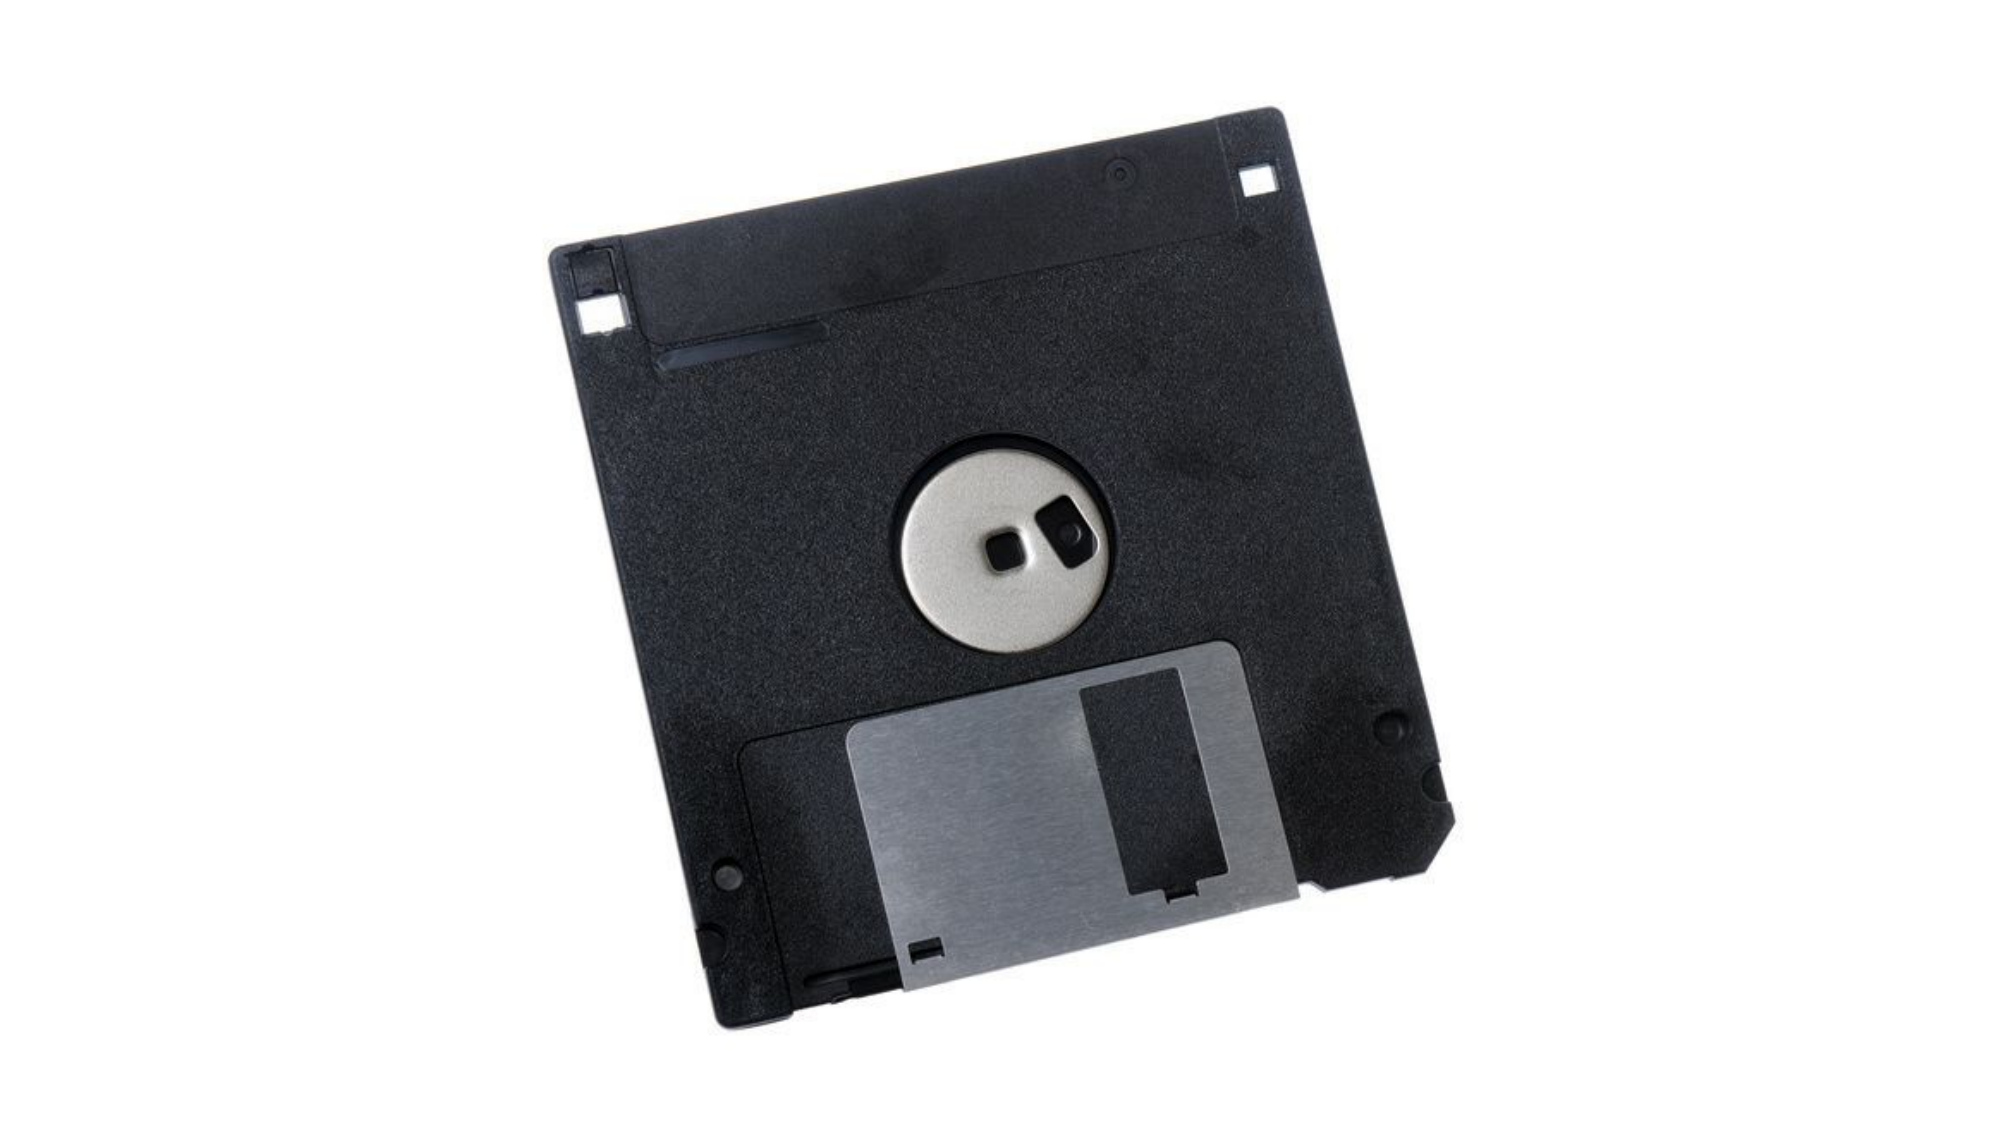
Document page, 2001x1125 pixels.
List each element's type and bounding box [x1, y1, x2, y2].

picture [487, 31, 1520, 1125]
